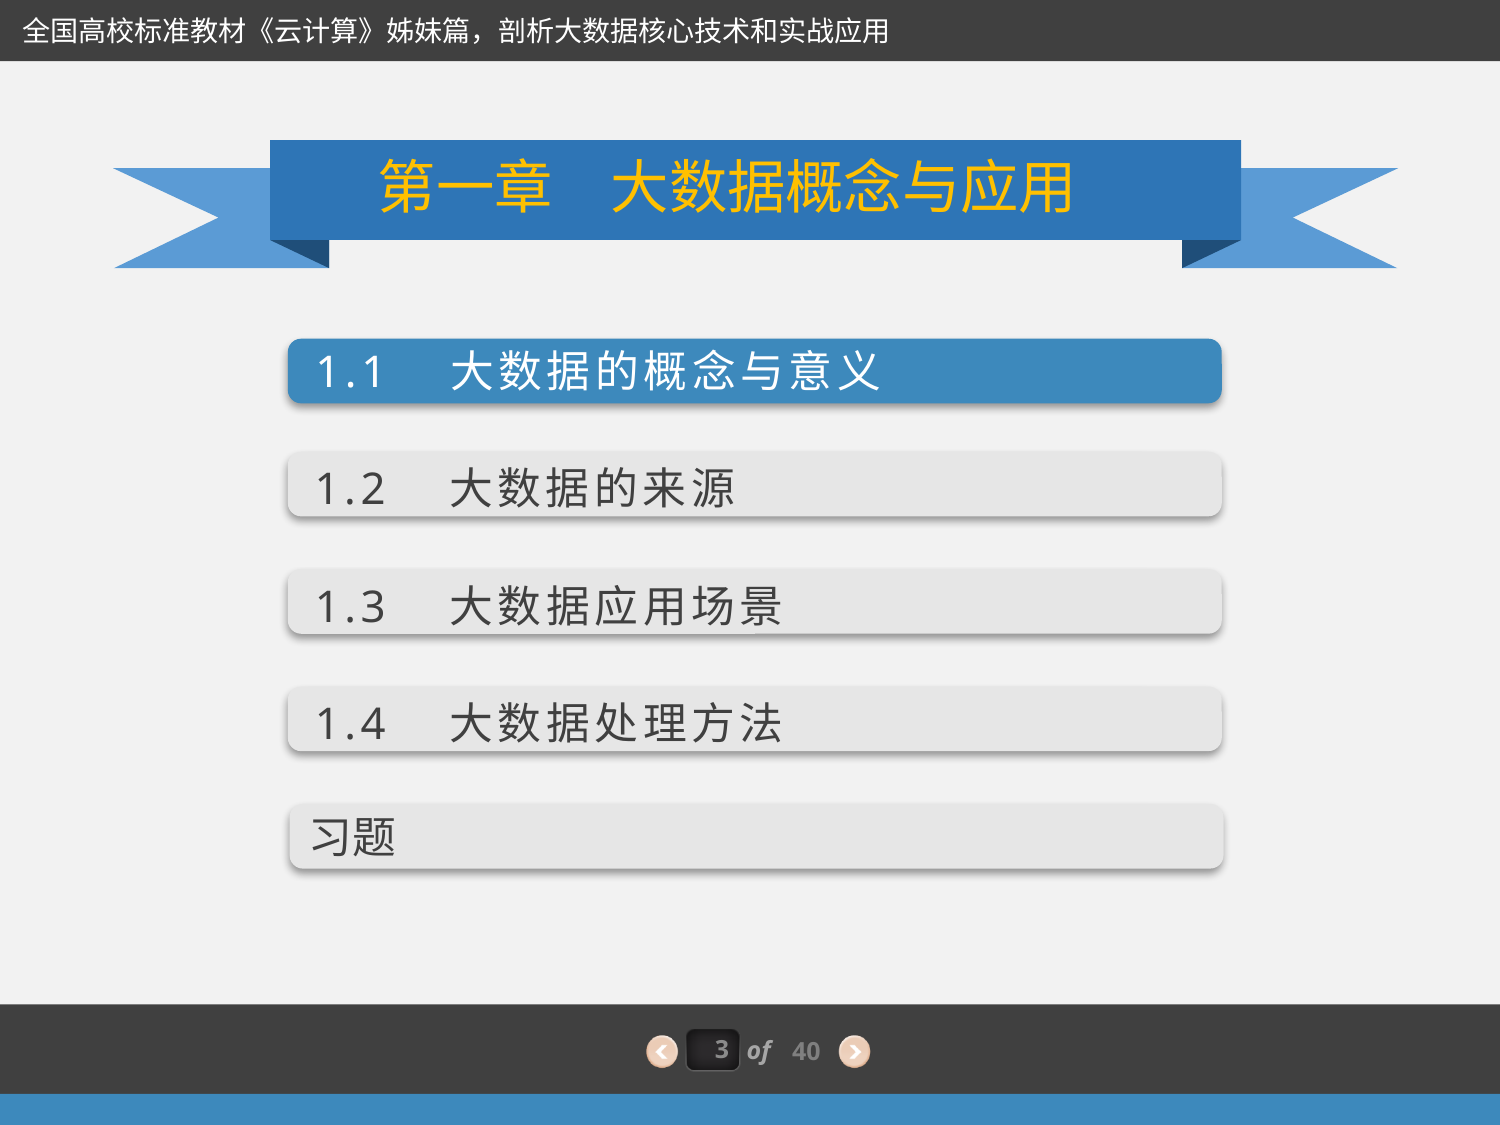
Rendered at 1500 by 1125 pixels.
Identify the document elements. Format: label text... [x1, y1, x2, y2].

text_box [287, 335, 1222, 405]
text_box [0, 0, 1500, 62]
text_box [394, 1020, 745, 1081]
picture [837, 1033, 872, 1069]
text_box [287, 451, 1222, 522]
text_box 全国高校标准教材《云计算》姊妹篇，剖析大数据核心技术和实战应用 [7, 6, 906, 55]
picture [644, 1033, 679, 1069]
picture [683, 1025, 744, 1076]
text_box [0, 1093, 1500, 1125]
text_box 习题 [288, 802, 1225, 870]
text_box of [745, 1027, 786, 1072]
text_box 40 [777, 1028, 836, 1073]
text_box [113, 139, 1399, 269]
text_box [287, 686, 1222, 757]
text_box [0, 1003, 1500, 1093]
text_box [287, 569, 1222, 639]
